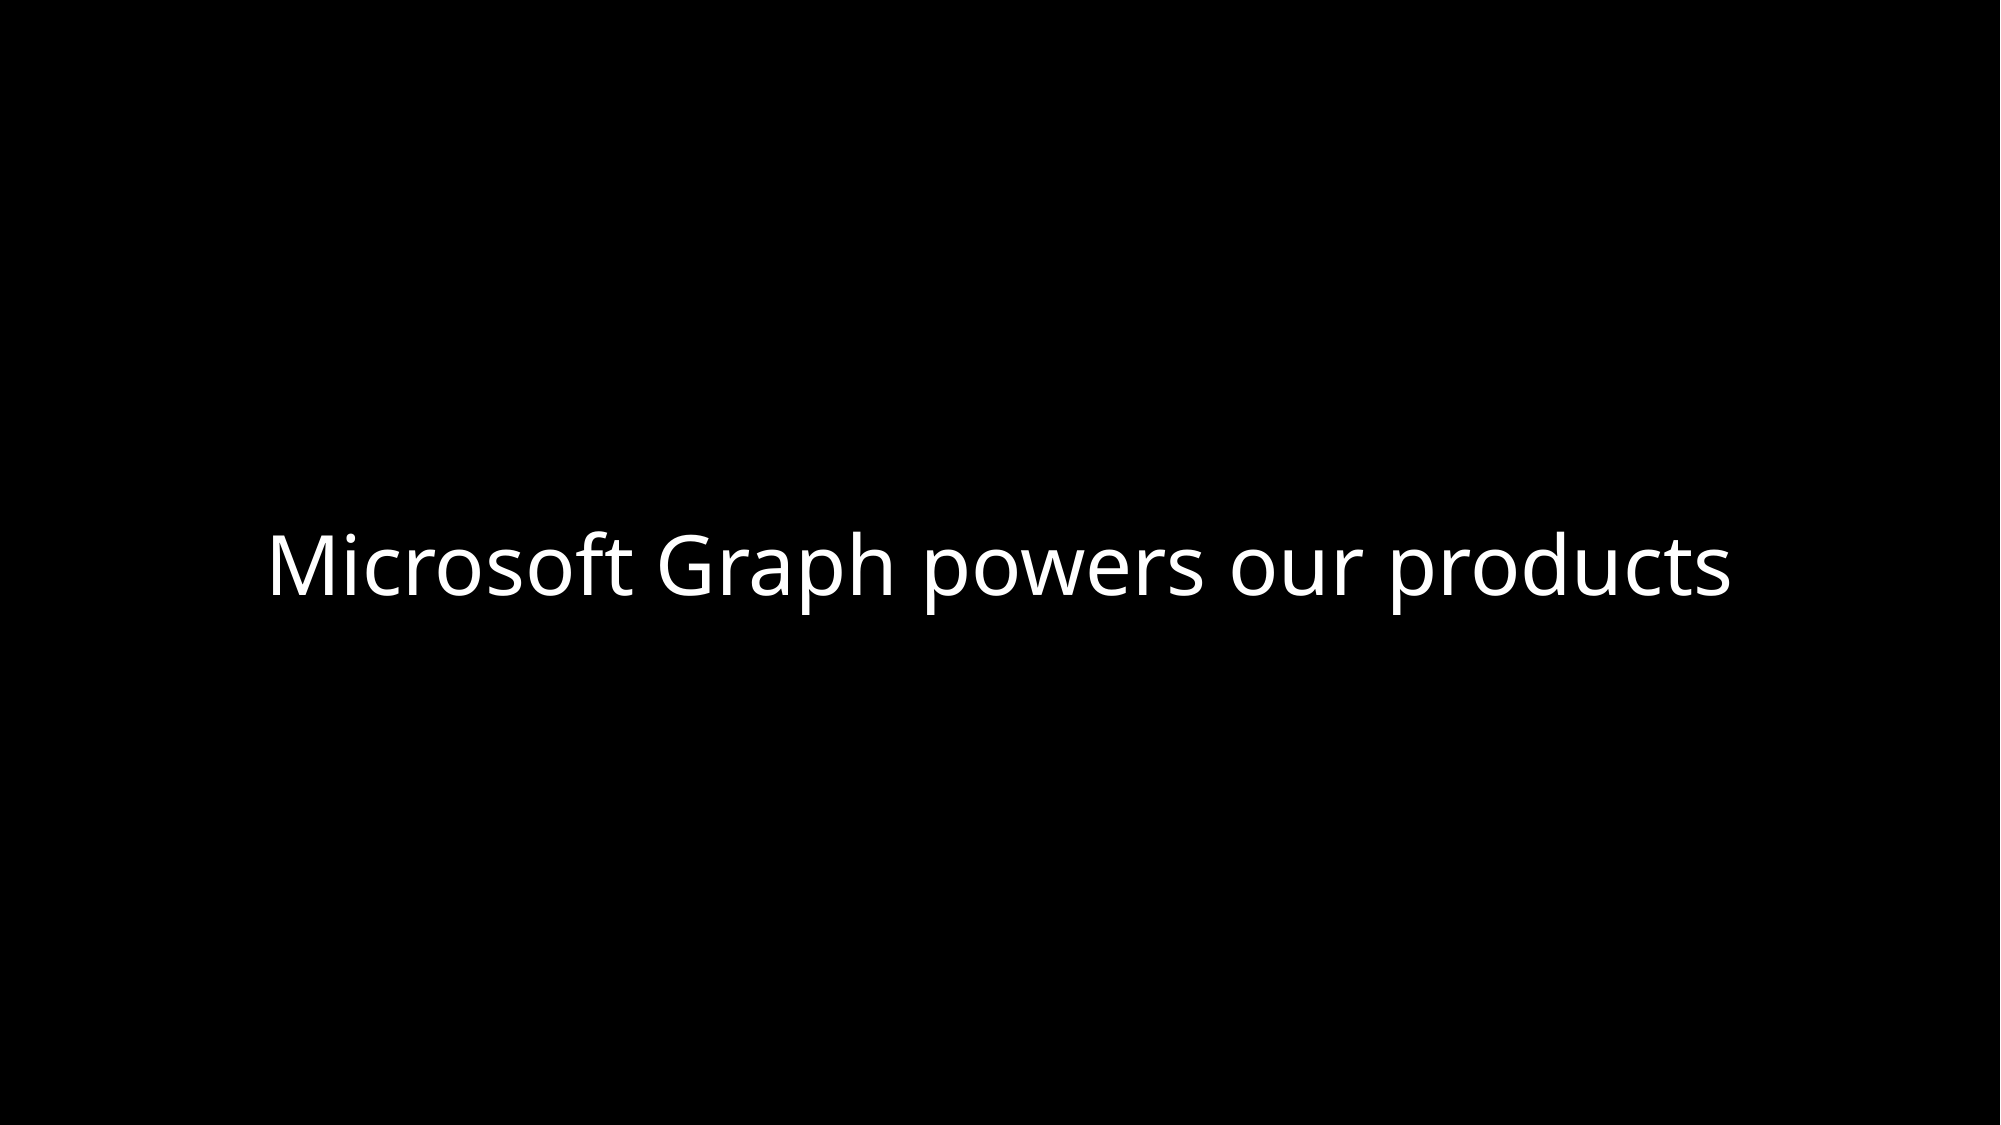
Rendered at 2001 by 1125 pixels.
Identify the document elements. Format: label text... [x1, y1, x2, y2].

text_box Microsoft Graph powers our products [0, 512, 2000, 613]
